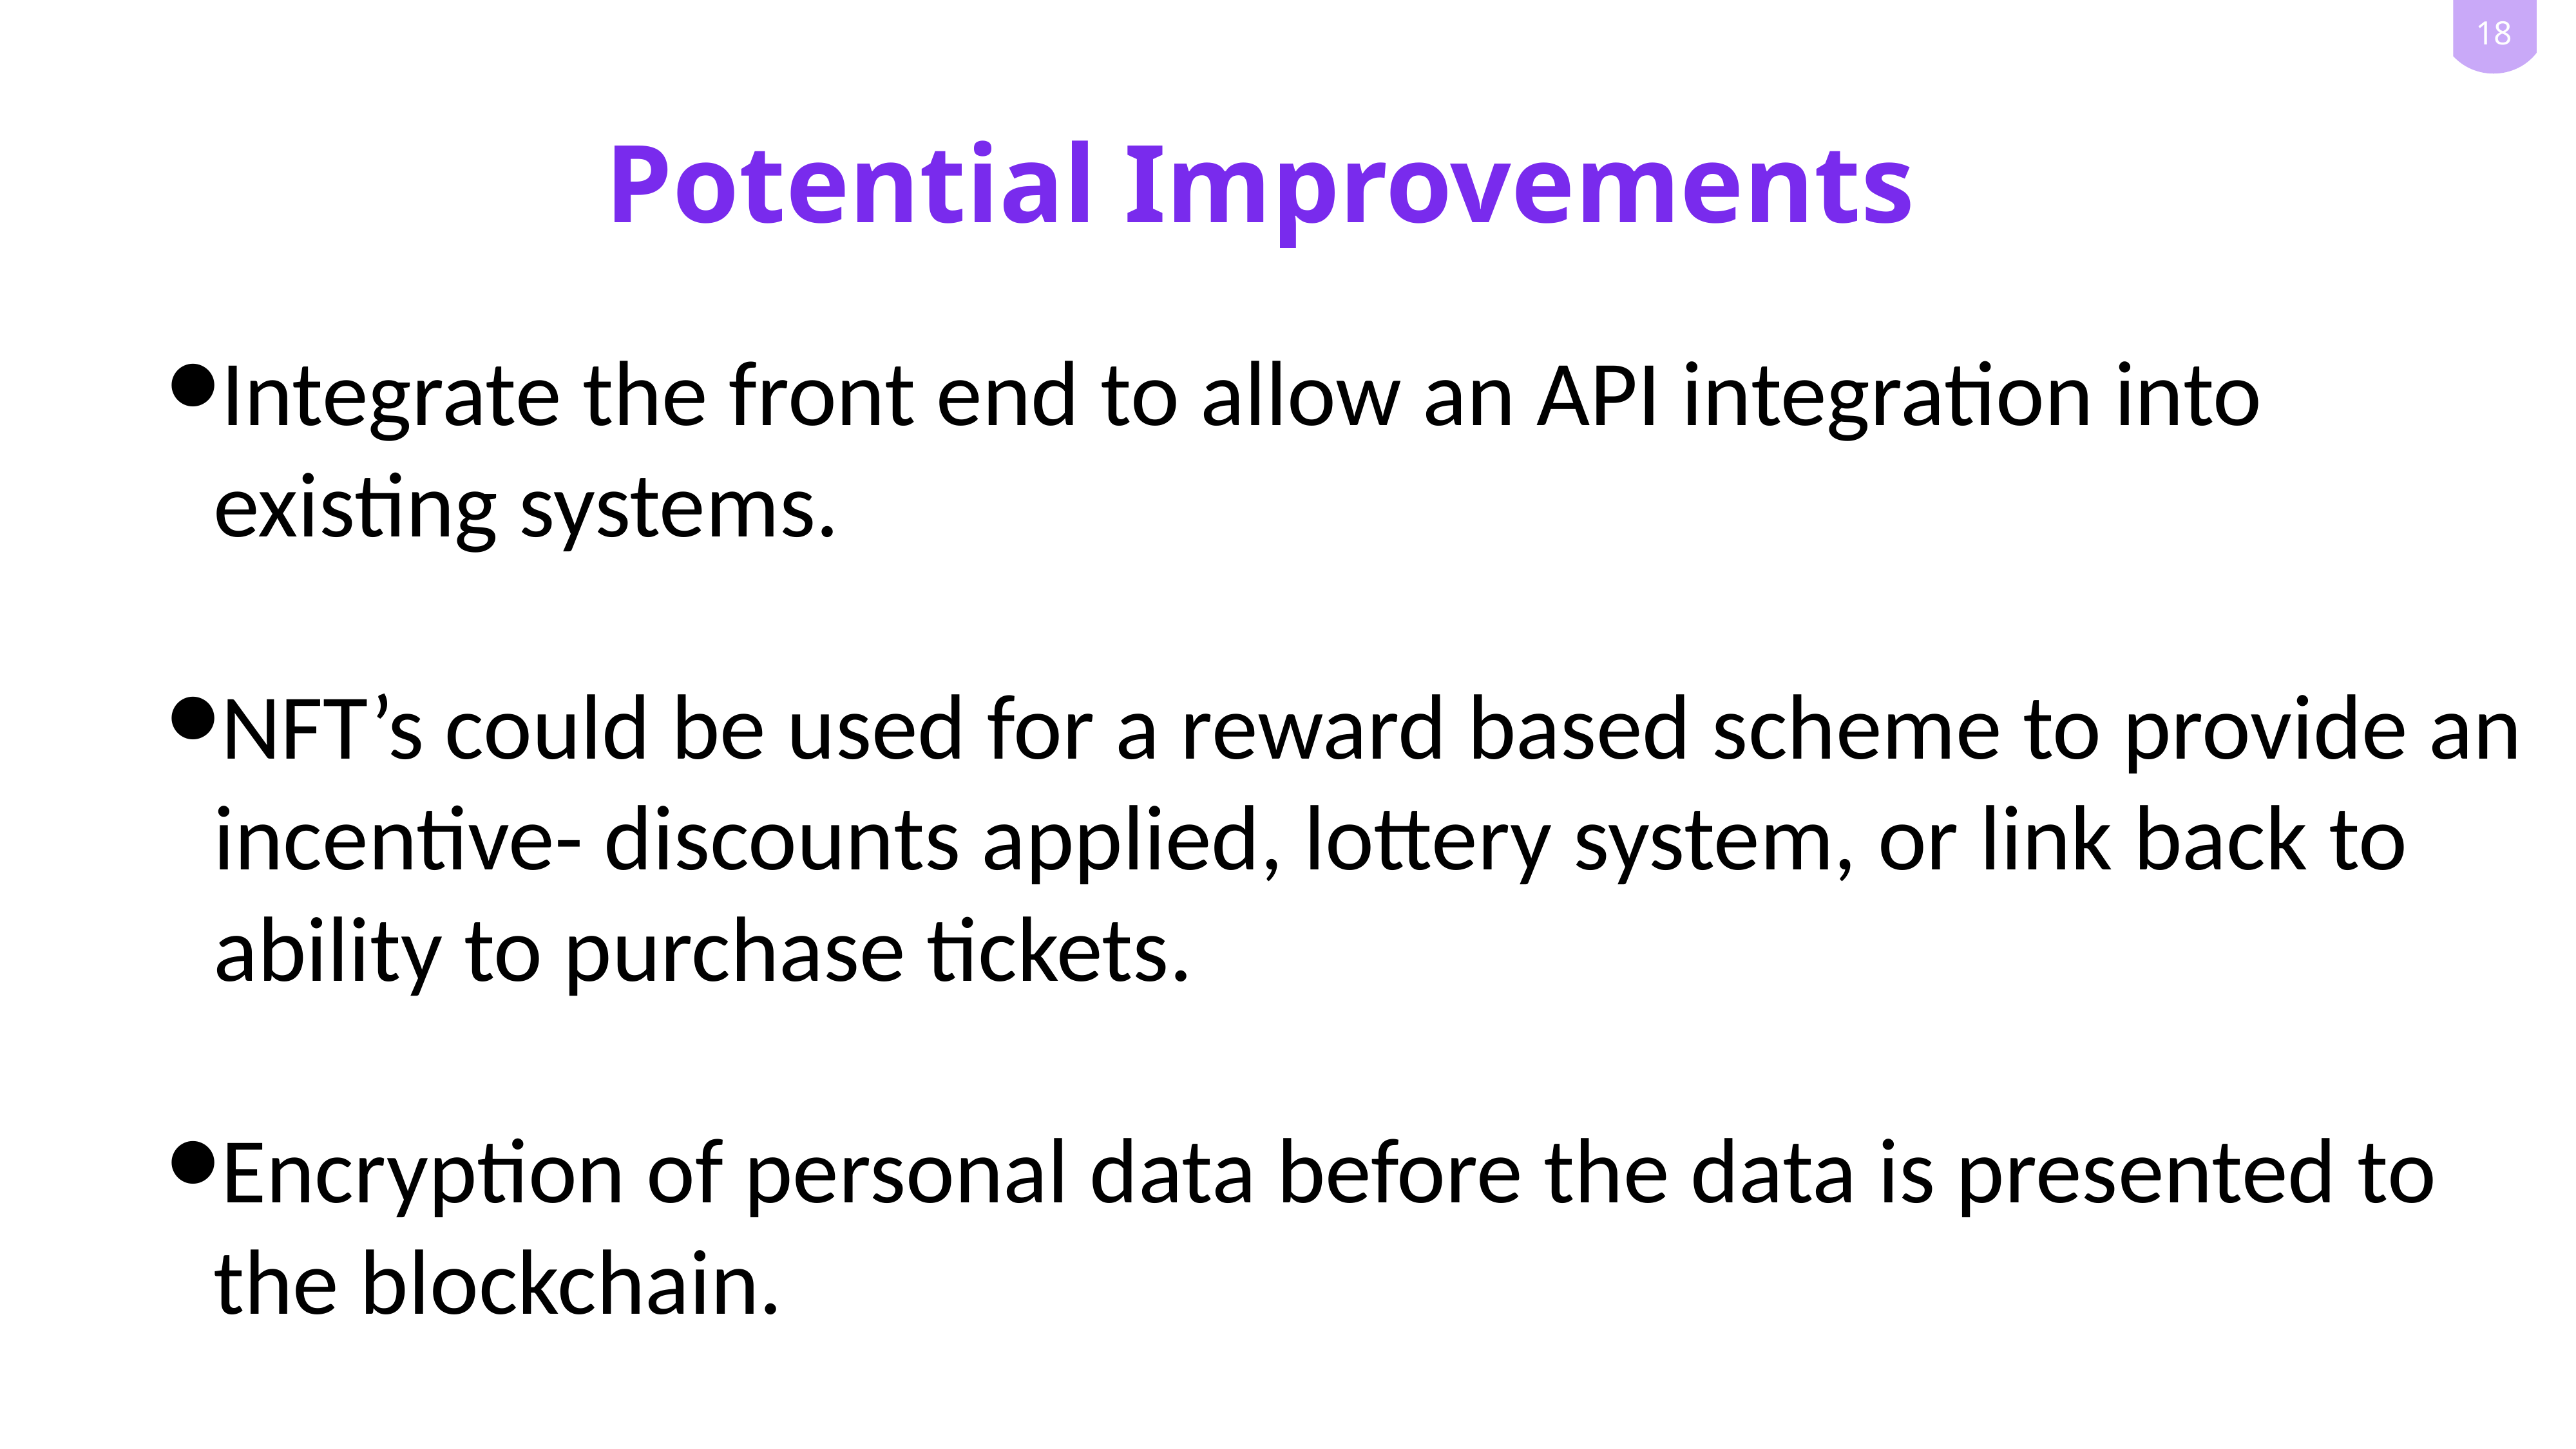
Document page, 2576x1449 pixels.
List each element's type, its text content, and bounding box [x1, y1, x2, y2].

text_box Integrate the front end to allow an API integration into existing systems. NFT’s could be used for a reward based scheme to provide an incentive- discounts applied, lottery system, or link back to ability to purchase tickets. Encryption of personal data before the data is presented to the blockchain. [155, 323, 2559, 1342]
text_box Potential Improvements [333, 109, 2242, 250]
